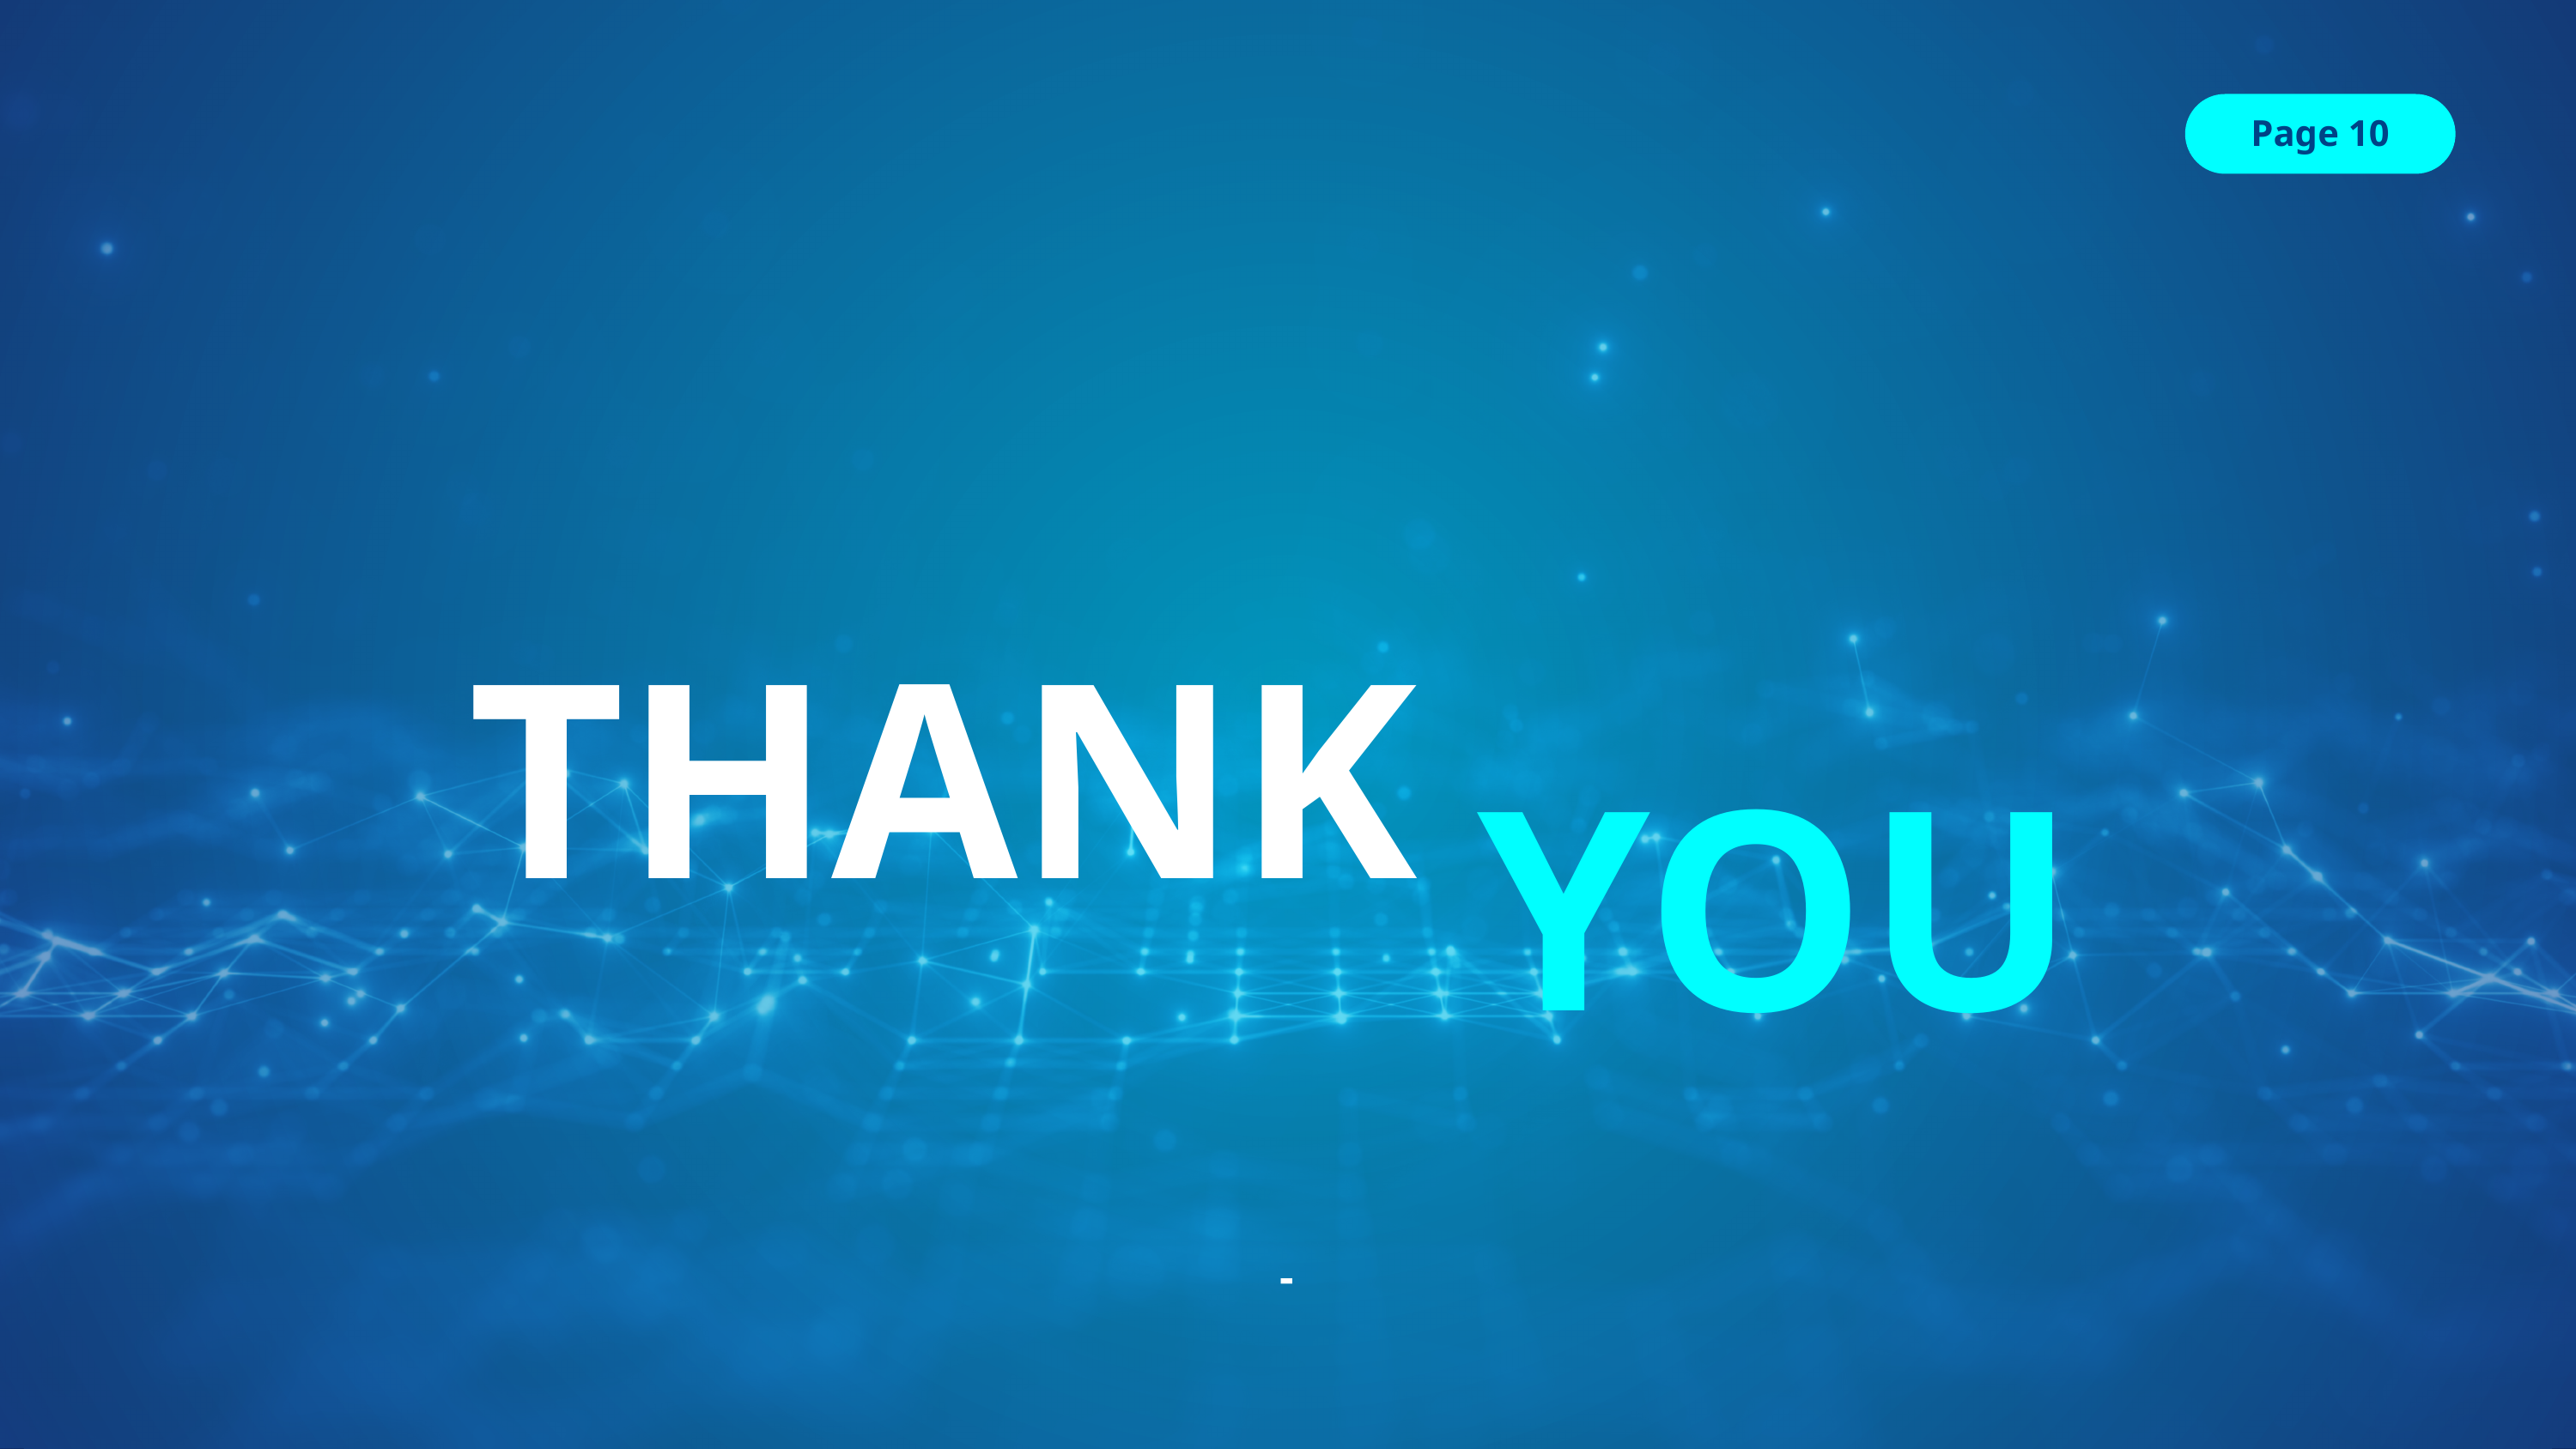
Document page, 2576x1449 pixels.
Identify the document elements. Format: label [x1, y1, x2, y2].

text_box [2184, 94, 2456, 174]
text_box [0, 0, 2576, 1449]
